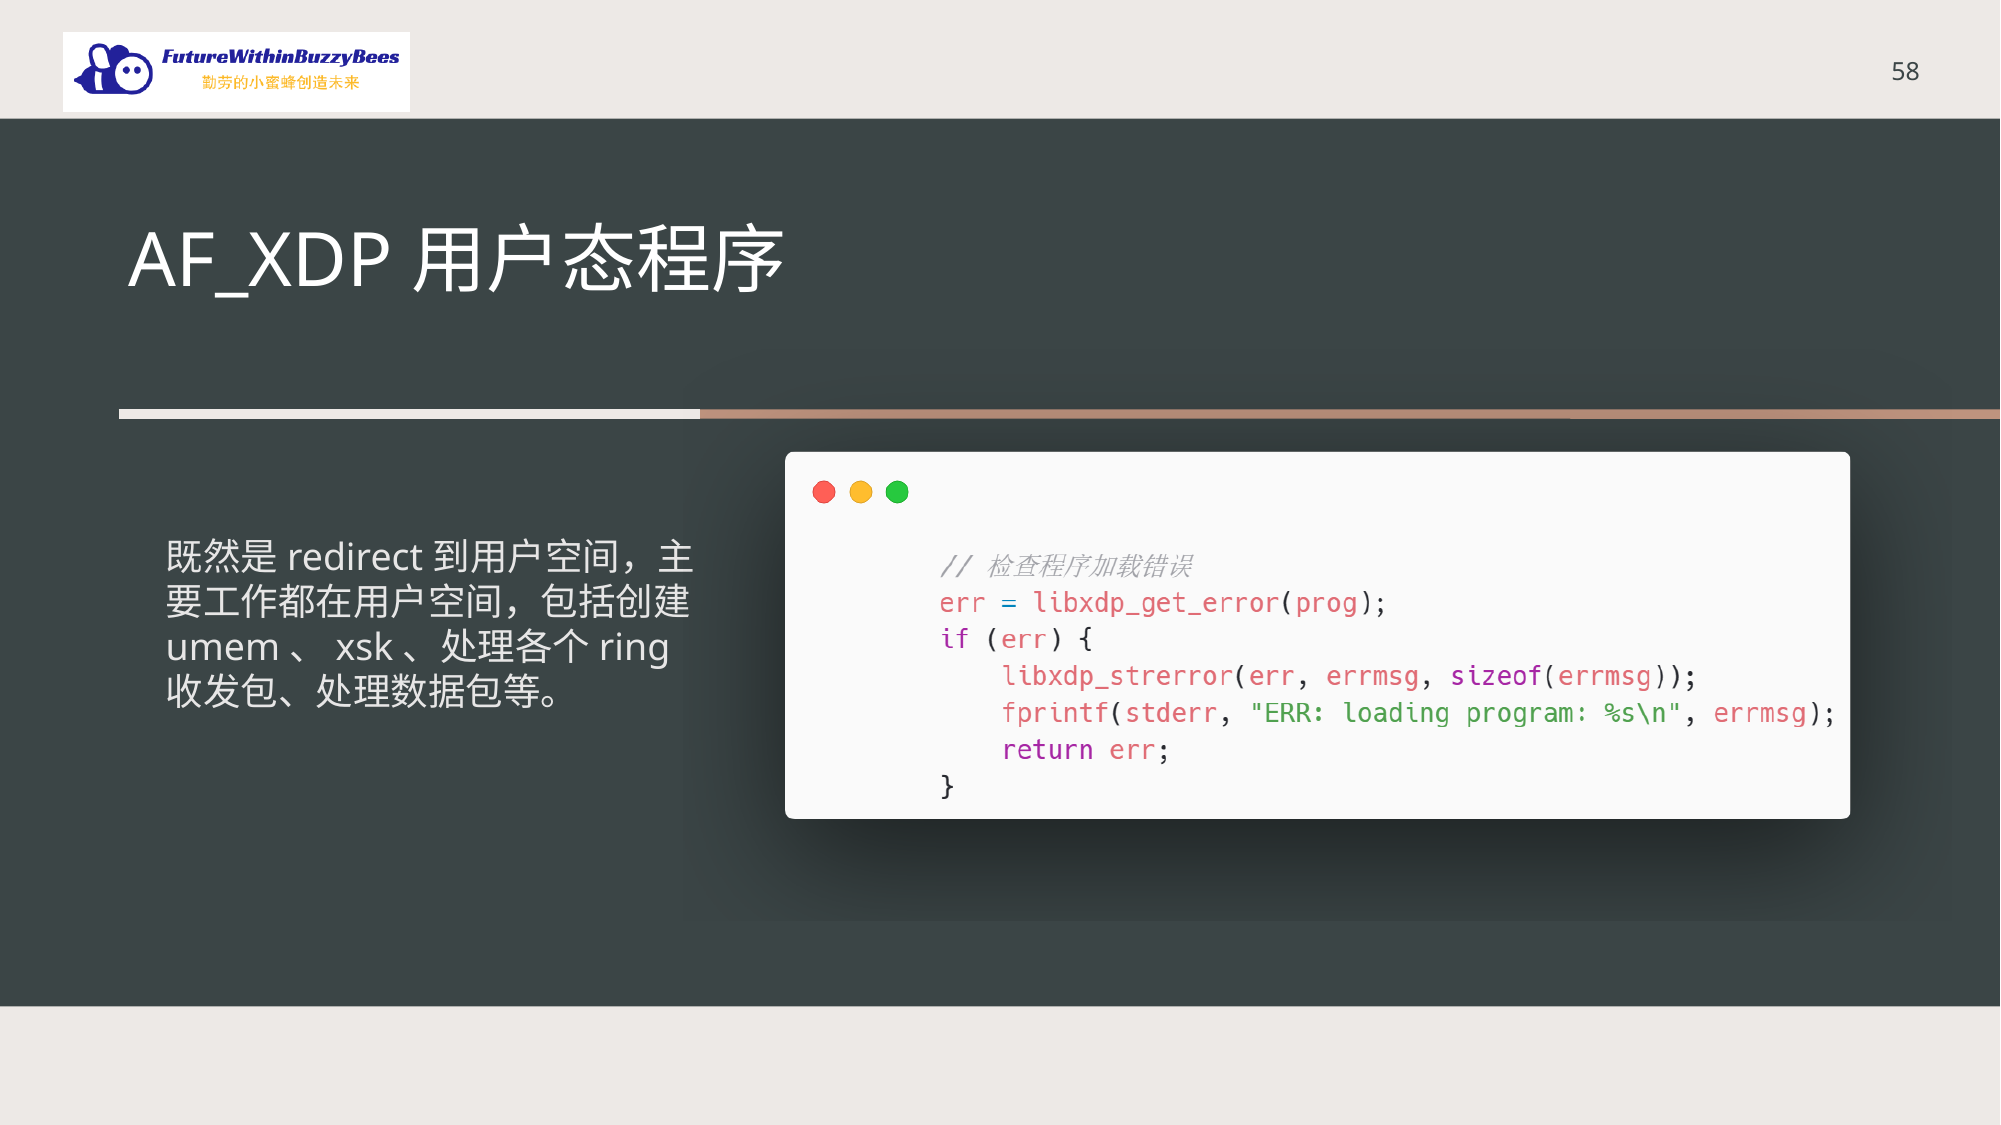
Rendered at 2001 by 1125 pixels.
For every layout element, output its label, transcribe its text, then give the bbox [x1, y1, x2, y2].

picture [63, 32, 410, 112]
text_box 既然是redirect到用户空间，主要工作都在用户空间，包括创建umem、xsk、处理各个ring收发包、处理数据包等。 [150, 525, 683, 720]
picture [683, 349, 1952, 921]
slide_number 58 [1660, 49, 1935, 95]
list AF_XDP用户态程序 [113, 158, 1622, 315]
